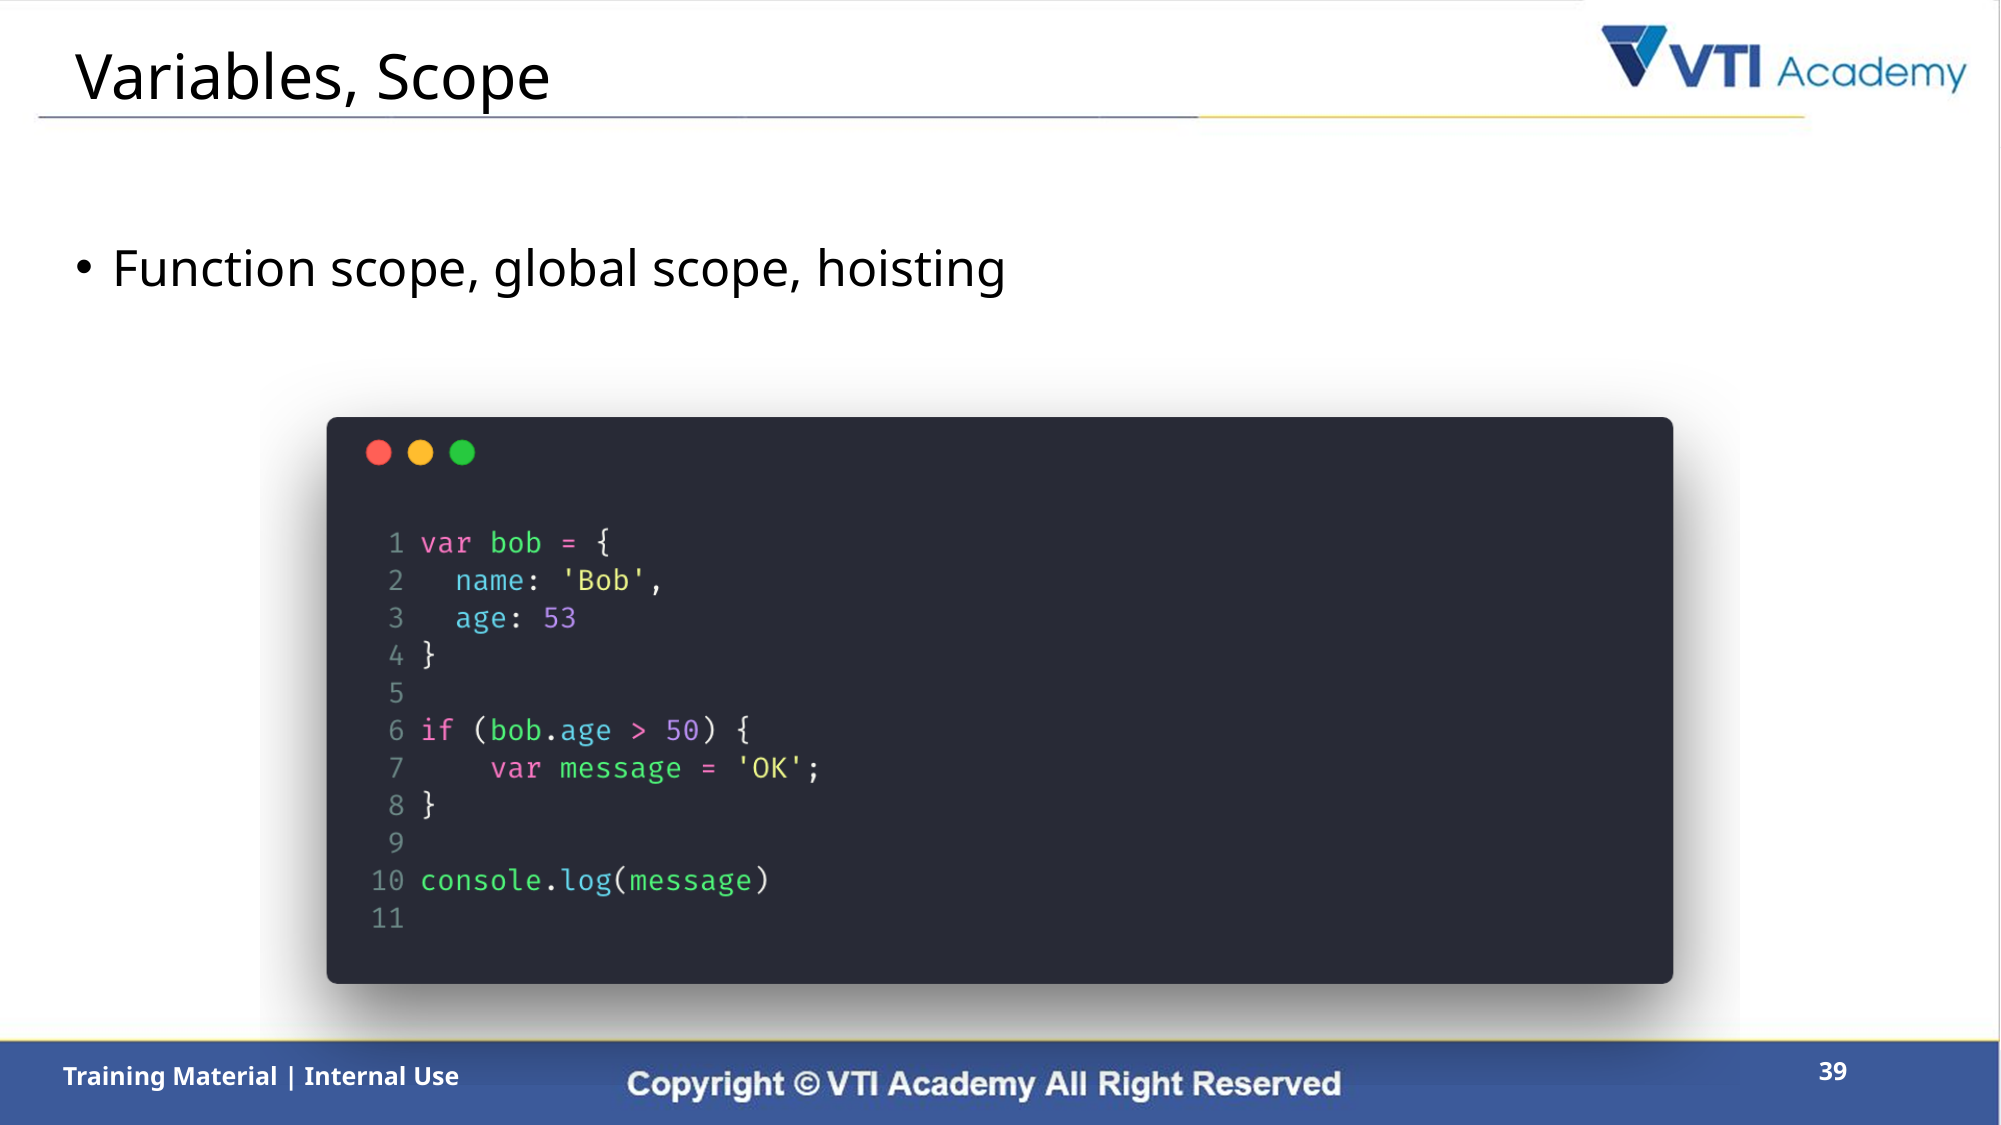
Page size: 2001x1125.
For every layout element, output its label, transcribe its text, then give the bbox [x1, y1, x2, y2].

picture [0, 0, 2001, 1125]
title Variables, Scope [60, 22, 1401, 121]
footer Training Material | Internal Use [0, 1045, 523, 1106]
slide_number 39 [1412, 1042, 1863, 1103]
list Function scope, global scope, hoisting [60, 198, 1863, 1043]
